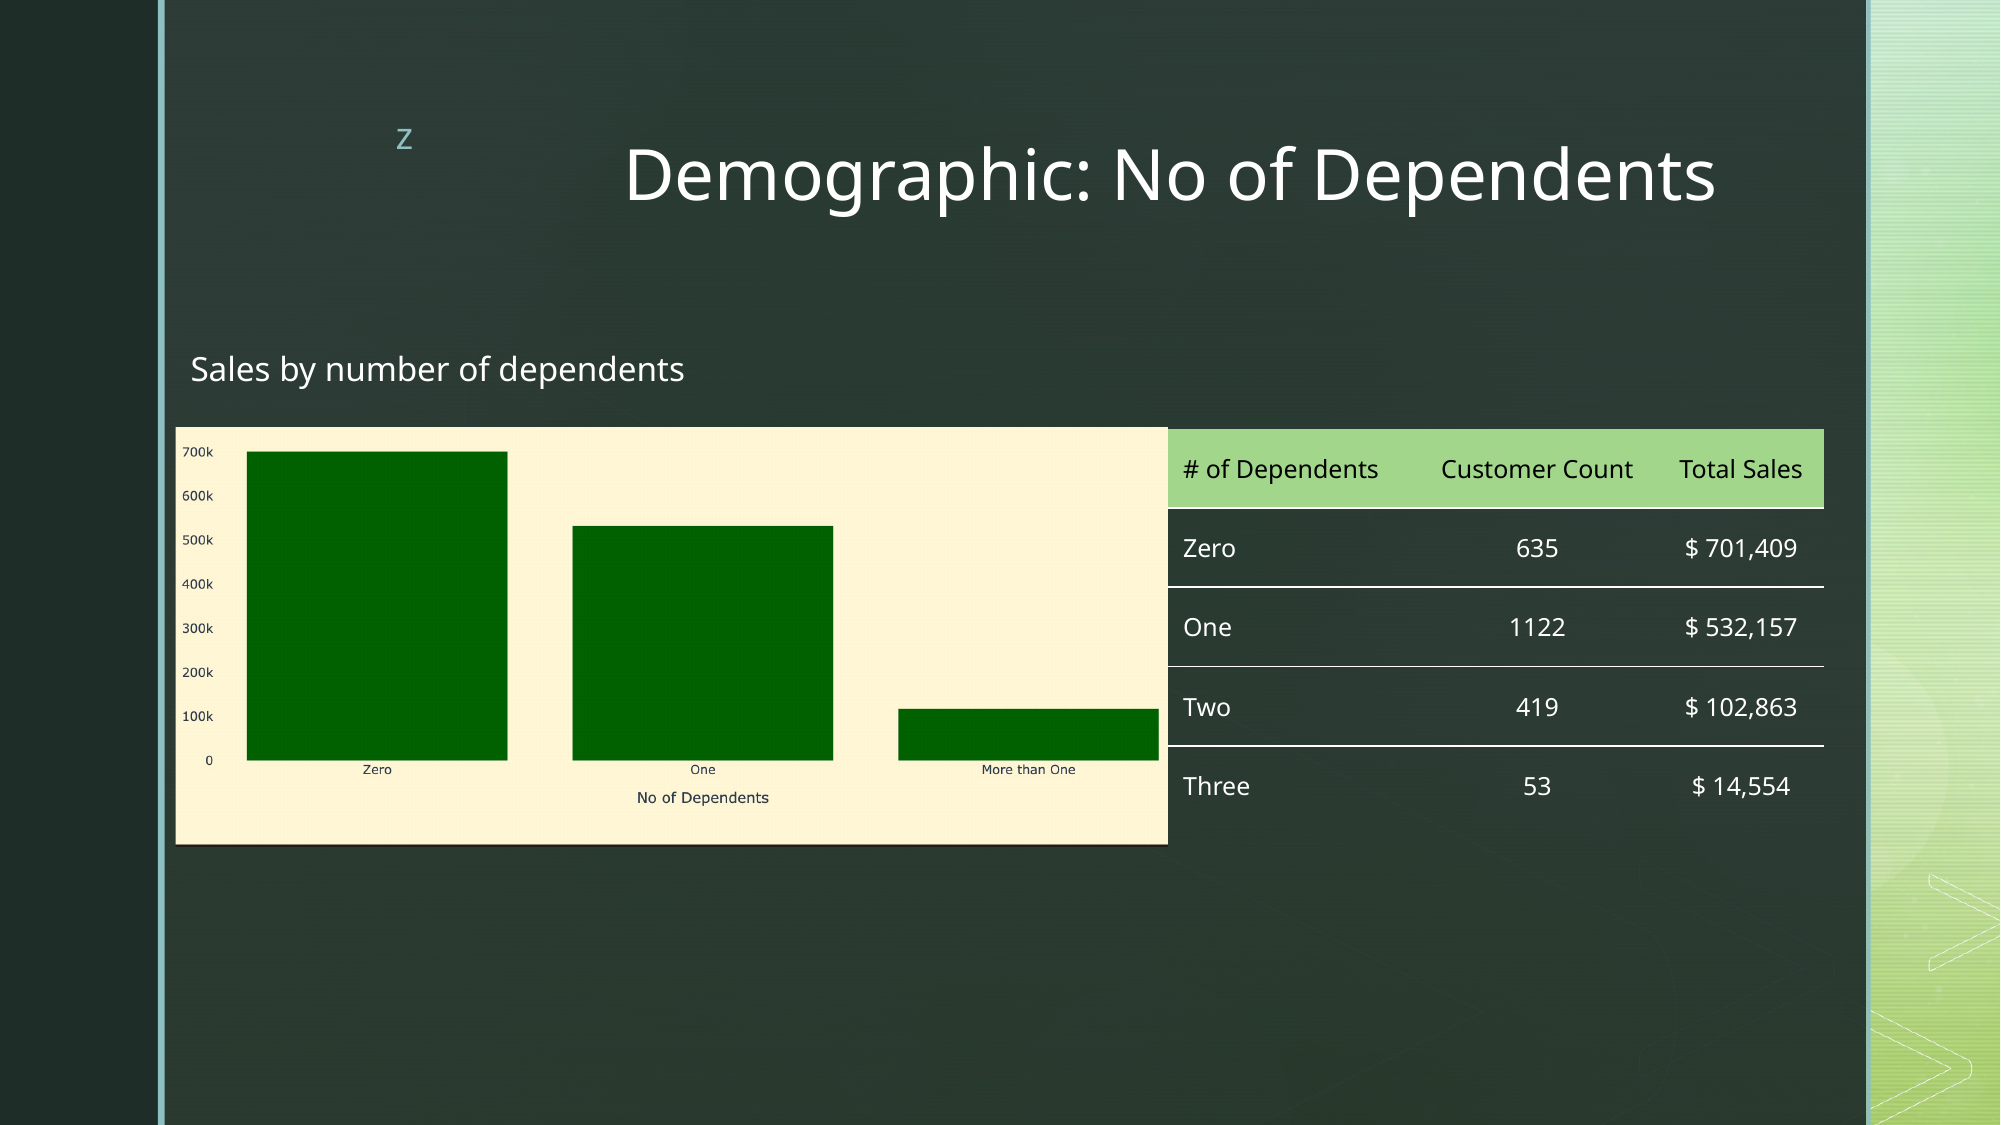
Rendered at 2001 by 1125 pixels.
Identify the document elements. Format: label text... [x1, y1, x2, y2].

table_cell 419 [1416, 667, 1658, 745]
table_cell $ 14,554 [1658, 747, 1824, 825]
table_cell 635 [1416, 509, 1658, 586]
table_cell Two [1169, 667, 1416, 745]
table_cell $ 701,409 [1658, 509, 1824, 586]
table_cell Zero [1169, 509, 1416, 586]
table_cell 1122 [1416, 588, 1658, 666]
table_cell 53 [1416, 747, 1658, 825]
table_cell Three [1169, 747, 1416, 825]
list Sales by number of dependents [175, 309, 1168, 427]
table_header # of Dependents [1169, 429, 1416, 507]
table_cell $ 532,157 [1658, 588, 1824, 666]
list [175, 427, 1169, 847]
table_cell $ 102,863 [1658, 667, 1824, 745]
picture [1871, 0, 2001, 1125]
title Demographic: No of Dependents [428, 132, 1734, 309]
table_cell One [1169, 588, 1416, 666]
table_header Total Sales [1658, 429, 1824, 507]
table_header Customer Count [1416, 429, 1658, 507]
